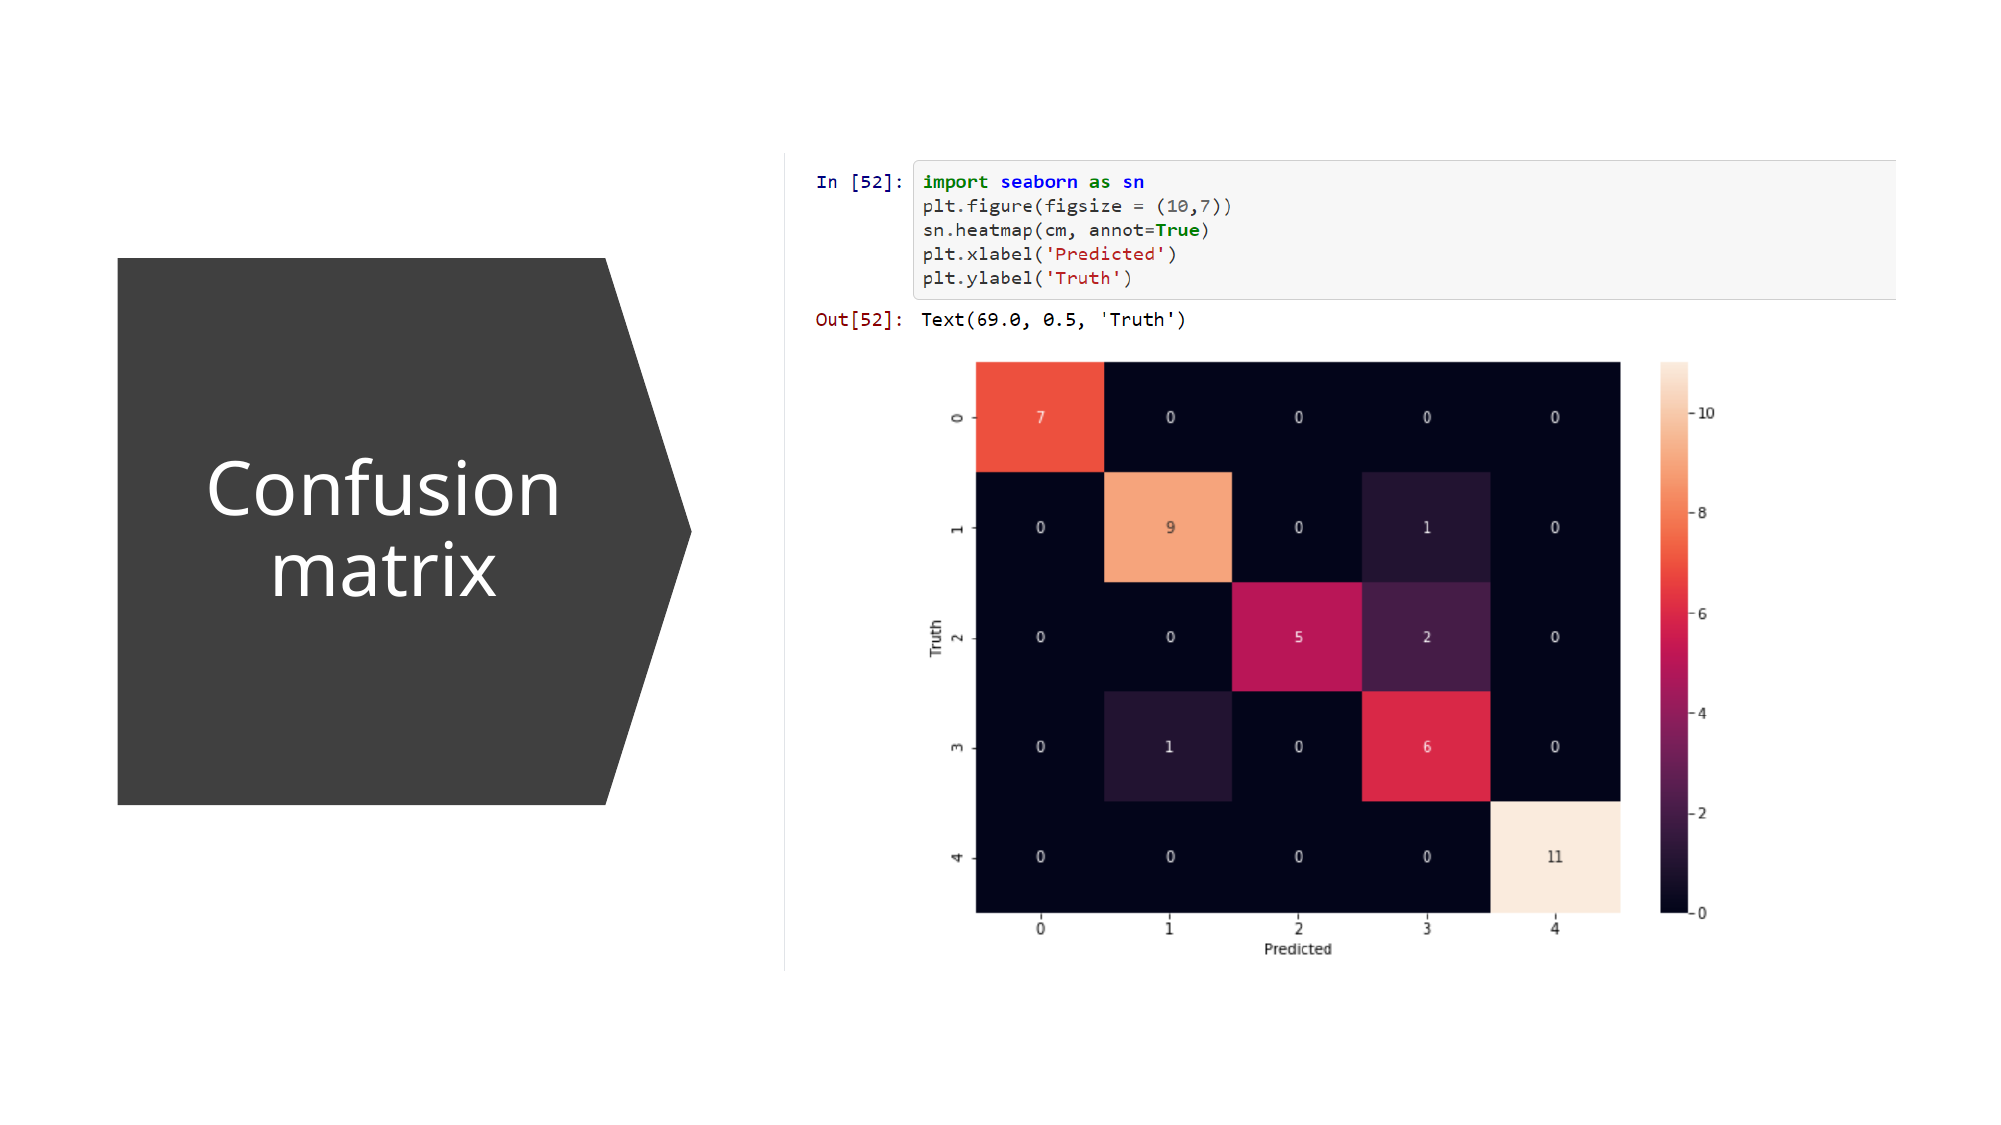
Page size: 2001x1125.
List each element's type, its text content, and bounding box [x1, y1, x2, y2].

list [783, 153, 1896, 972]
text_box [116, 257, 693, 807]
title Confusion matrix [168, 322, 601, 741]
